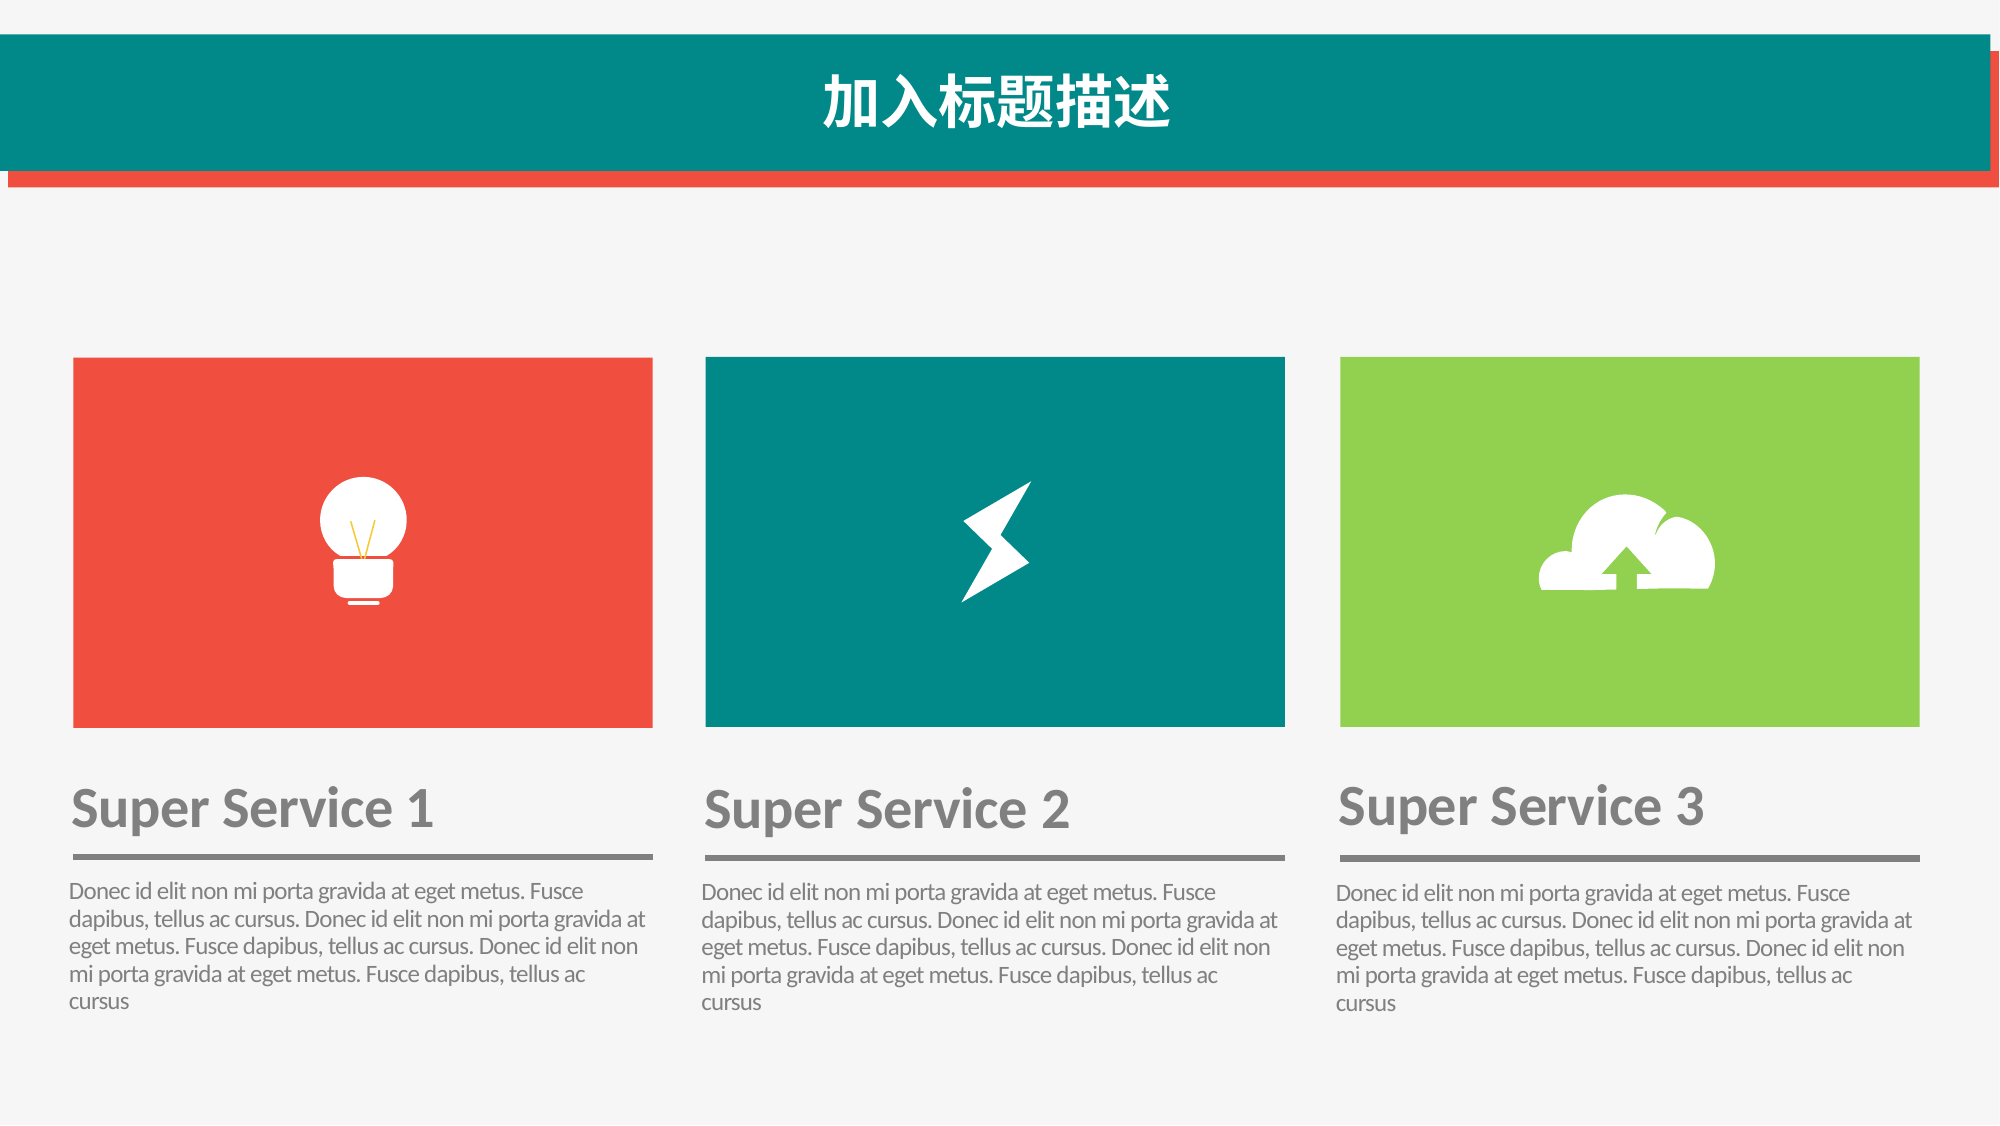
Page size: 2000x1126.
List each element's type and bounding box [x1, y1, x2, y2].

text_box [53, 356, 1931, 1027]
text_box [0, 34, 2000, 188]
